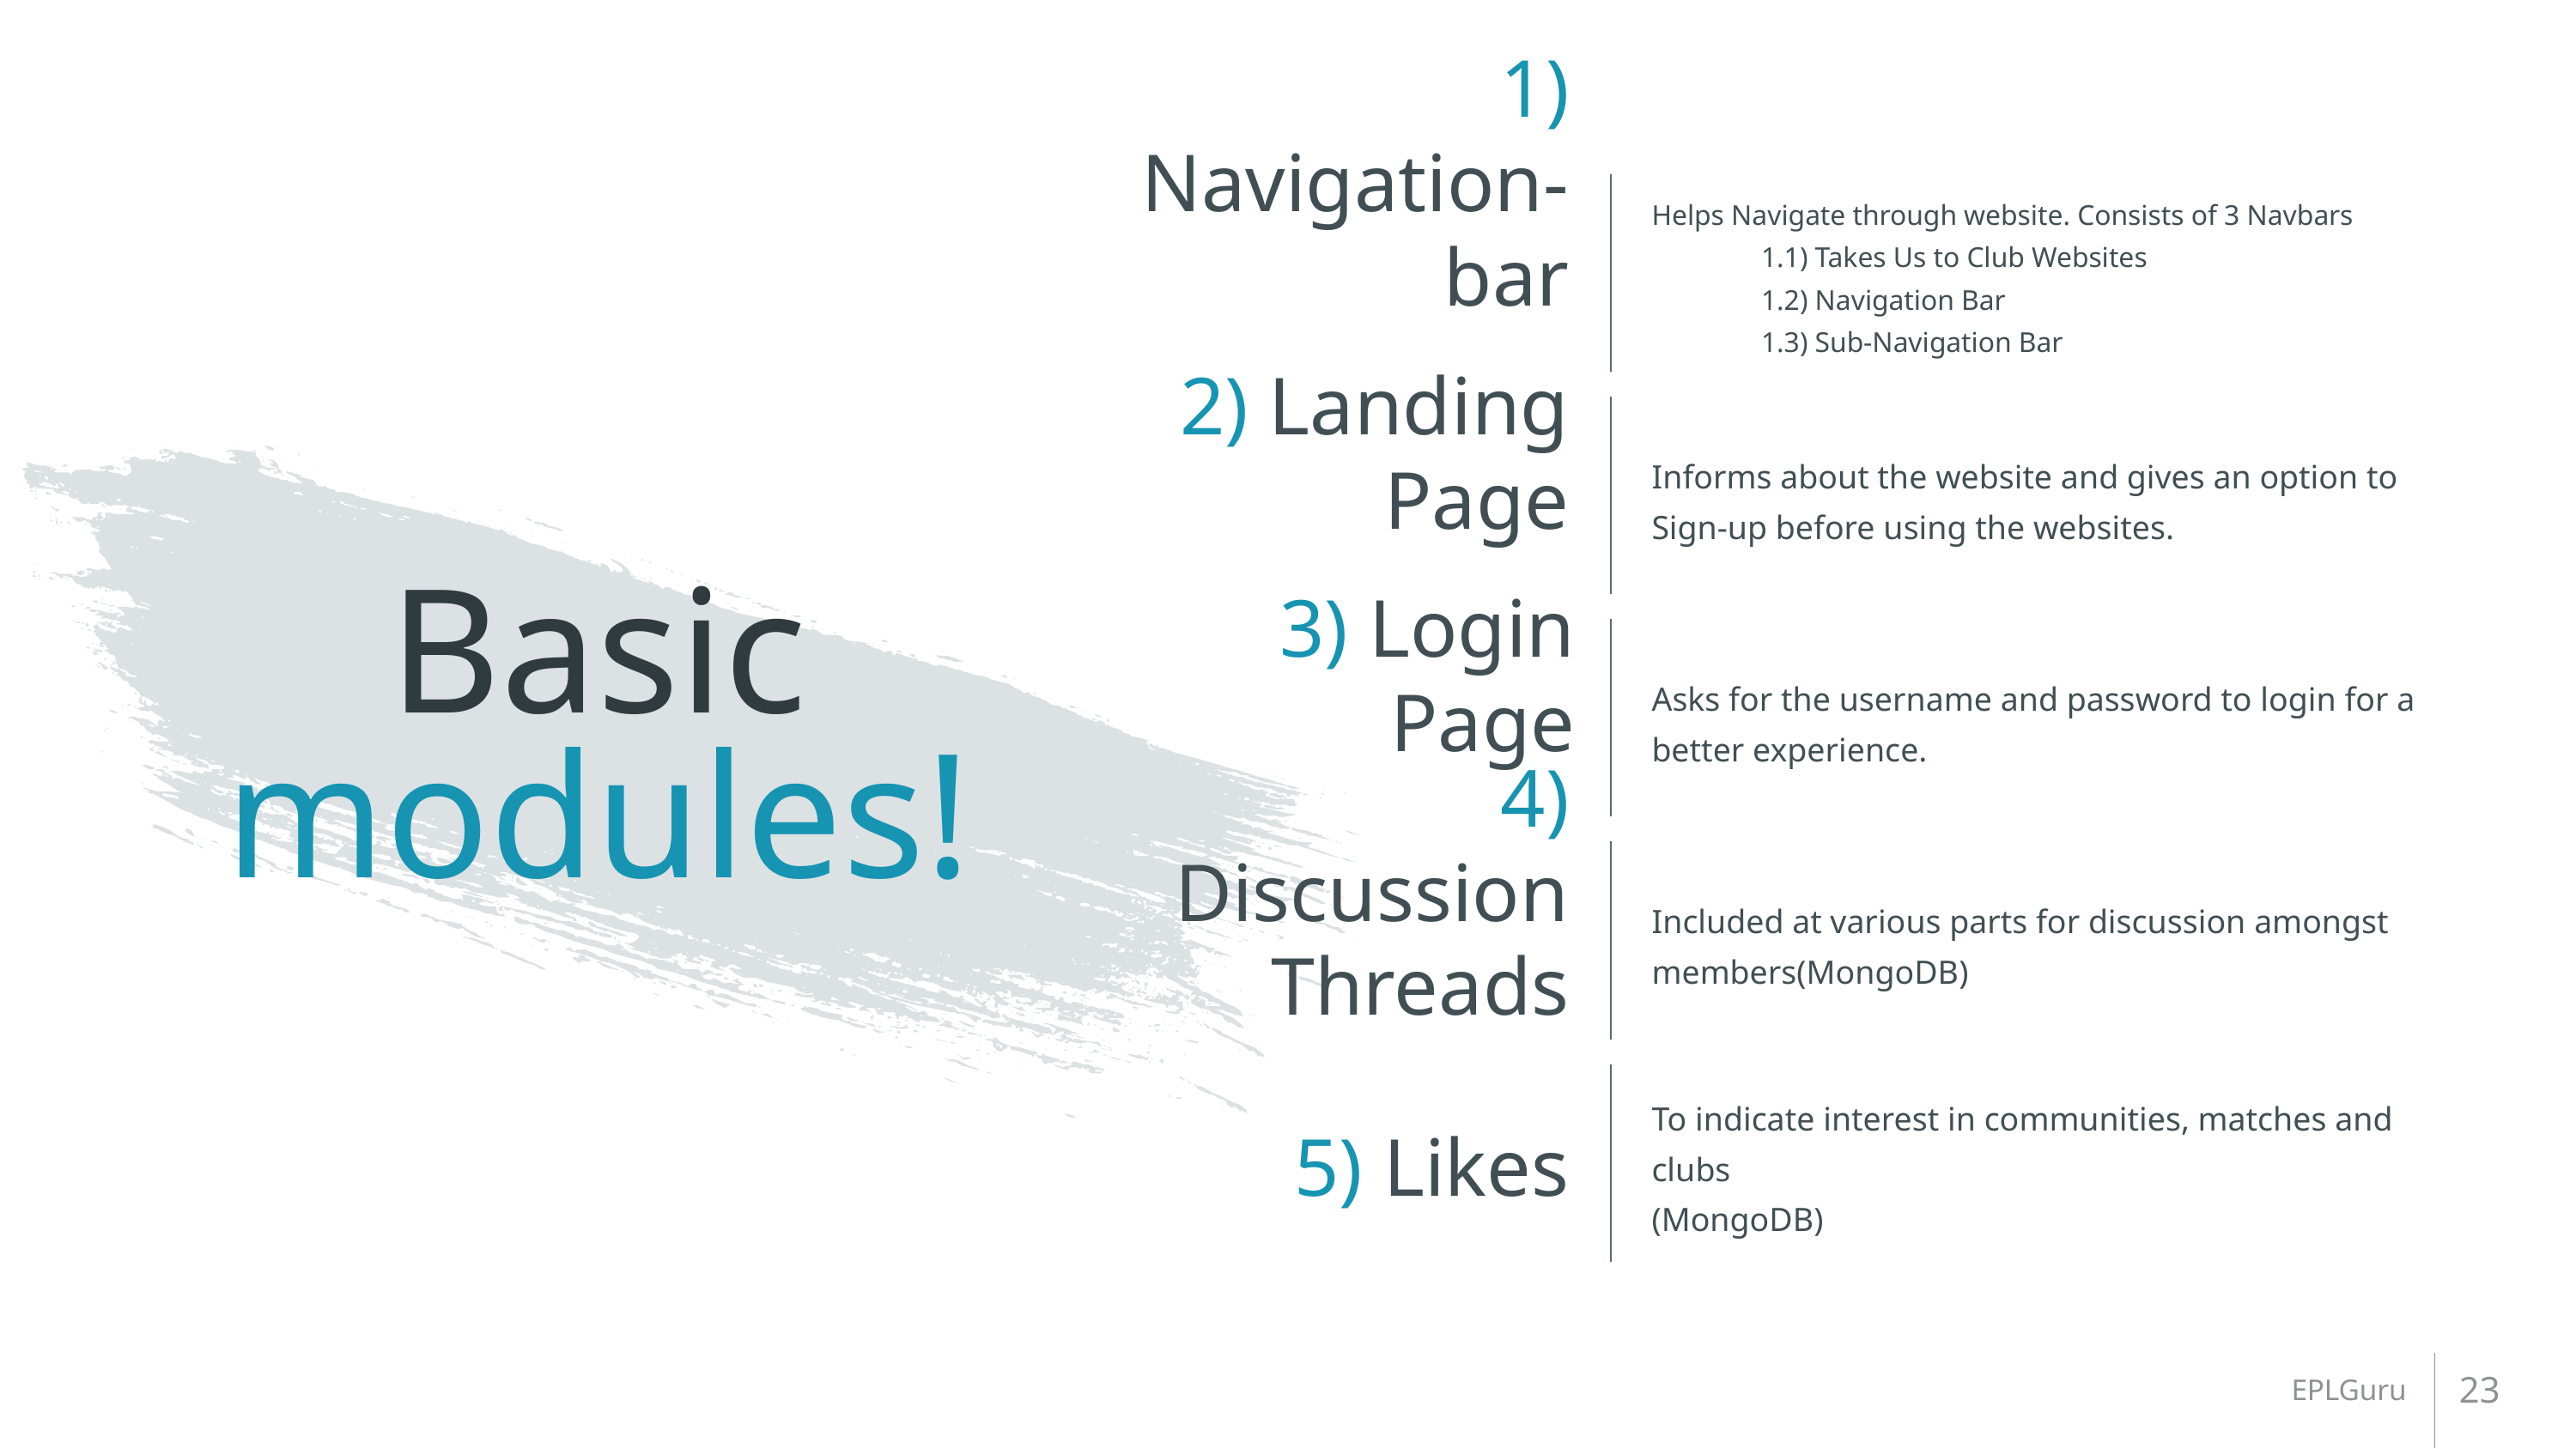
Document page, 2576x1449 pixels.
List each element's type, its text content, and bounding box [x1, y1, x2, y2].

list Helps Navigate through website. Consists of 3 Navbars 1.1) Takes Us to Club Websites 1.2) Navigation Bar 1.3) Sub-Navigation Bar [1638, 179, 2456, 367]
list Informs about the website and gives an option to Sign-up before using the websites. [1638, 402, 2456, 589]
list Included at various parts for discussion amongst members(MongoDB) [1638, 846, 2456, 1034]
list 4) Discussion Threads [1138, 837, 1583, 1038]
list 1) Navigation-bar [1054, 148, 1583, 329]
list Asks for the username and password to login for a better experience. [1638, 624, 2456, 812]
list 3) Login Page [1144, 657, 1589, 774]
footer EPLGuru [1550, 1353, 2420, 1430]
list 5) Likes [1138, 1101, 1583, 1219]
title Basic modules! [102, 435, 1094, 1058]
slide_number 23 [2434, 1353, 2525, 1430]
list 2) Landing Page [1138, 433, 1583, 551]
list To indicate interest in communities, matches and clubs (MongoDB) [1638, 1069, 2456, 1257]
